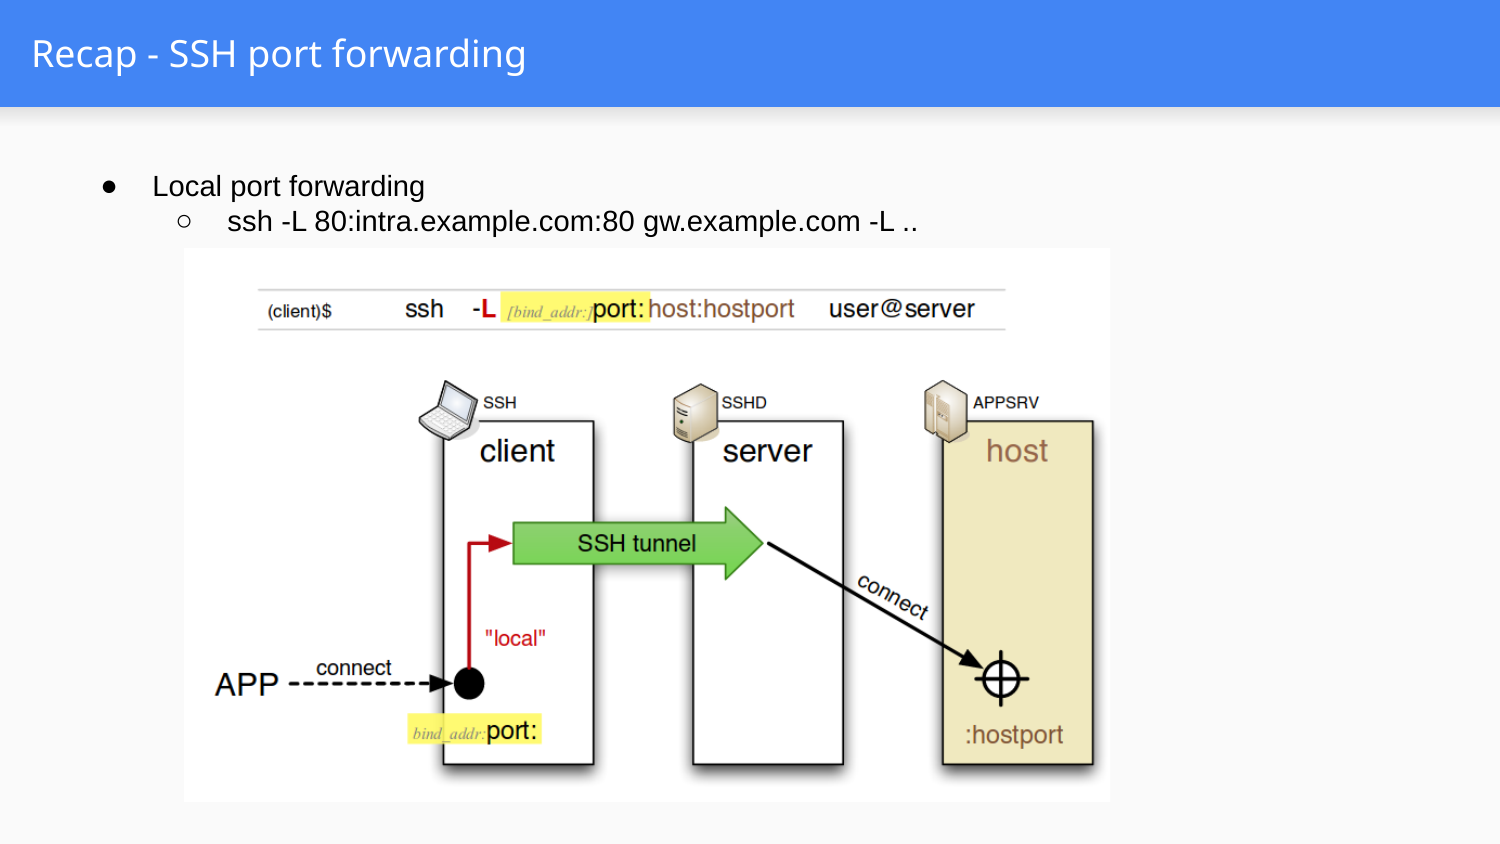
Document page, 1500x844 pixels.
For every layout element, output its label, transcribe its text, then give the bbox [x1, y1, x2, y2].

picture [183, 248, 1111, 802]
text_box Local port forwarding ssh -L 80:intra.example.com:80 gw.example.com -L .. [62, 152, 1386, 784]
text_box Recap - SSH port forwarding [16, 2, 1464, 102]
